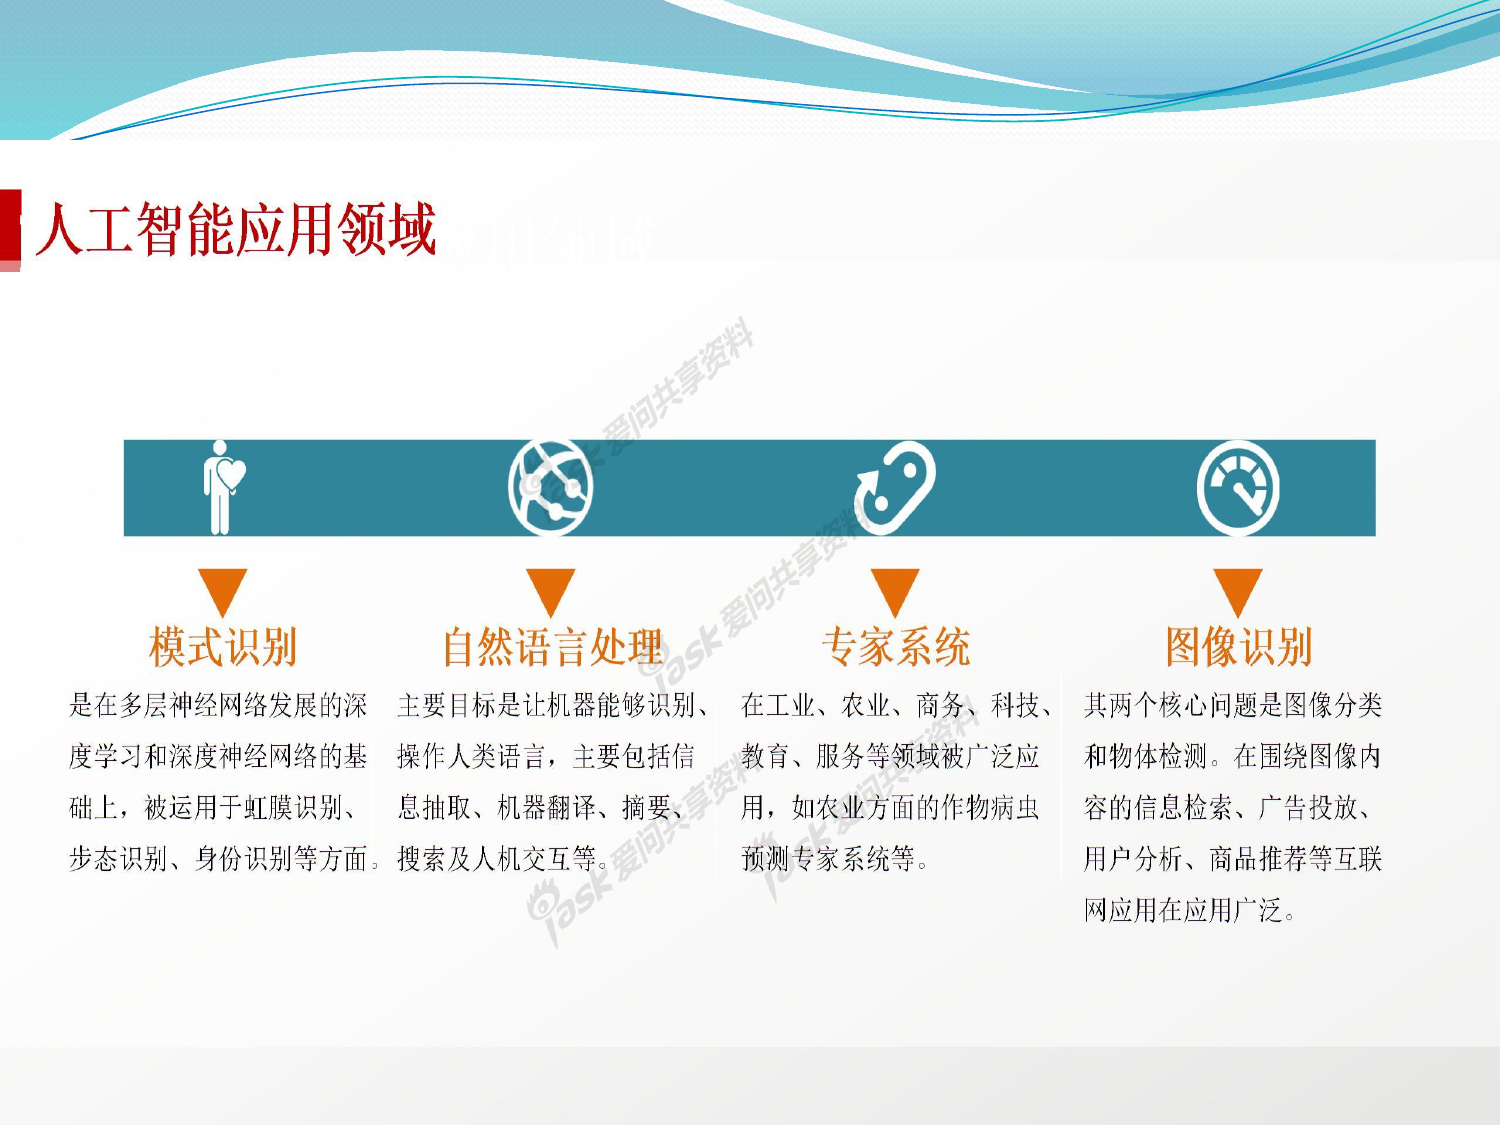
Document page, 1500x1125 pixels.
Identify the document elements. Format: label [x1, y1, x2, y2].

list [0, 140, 1500, 1125]
